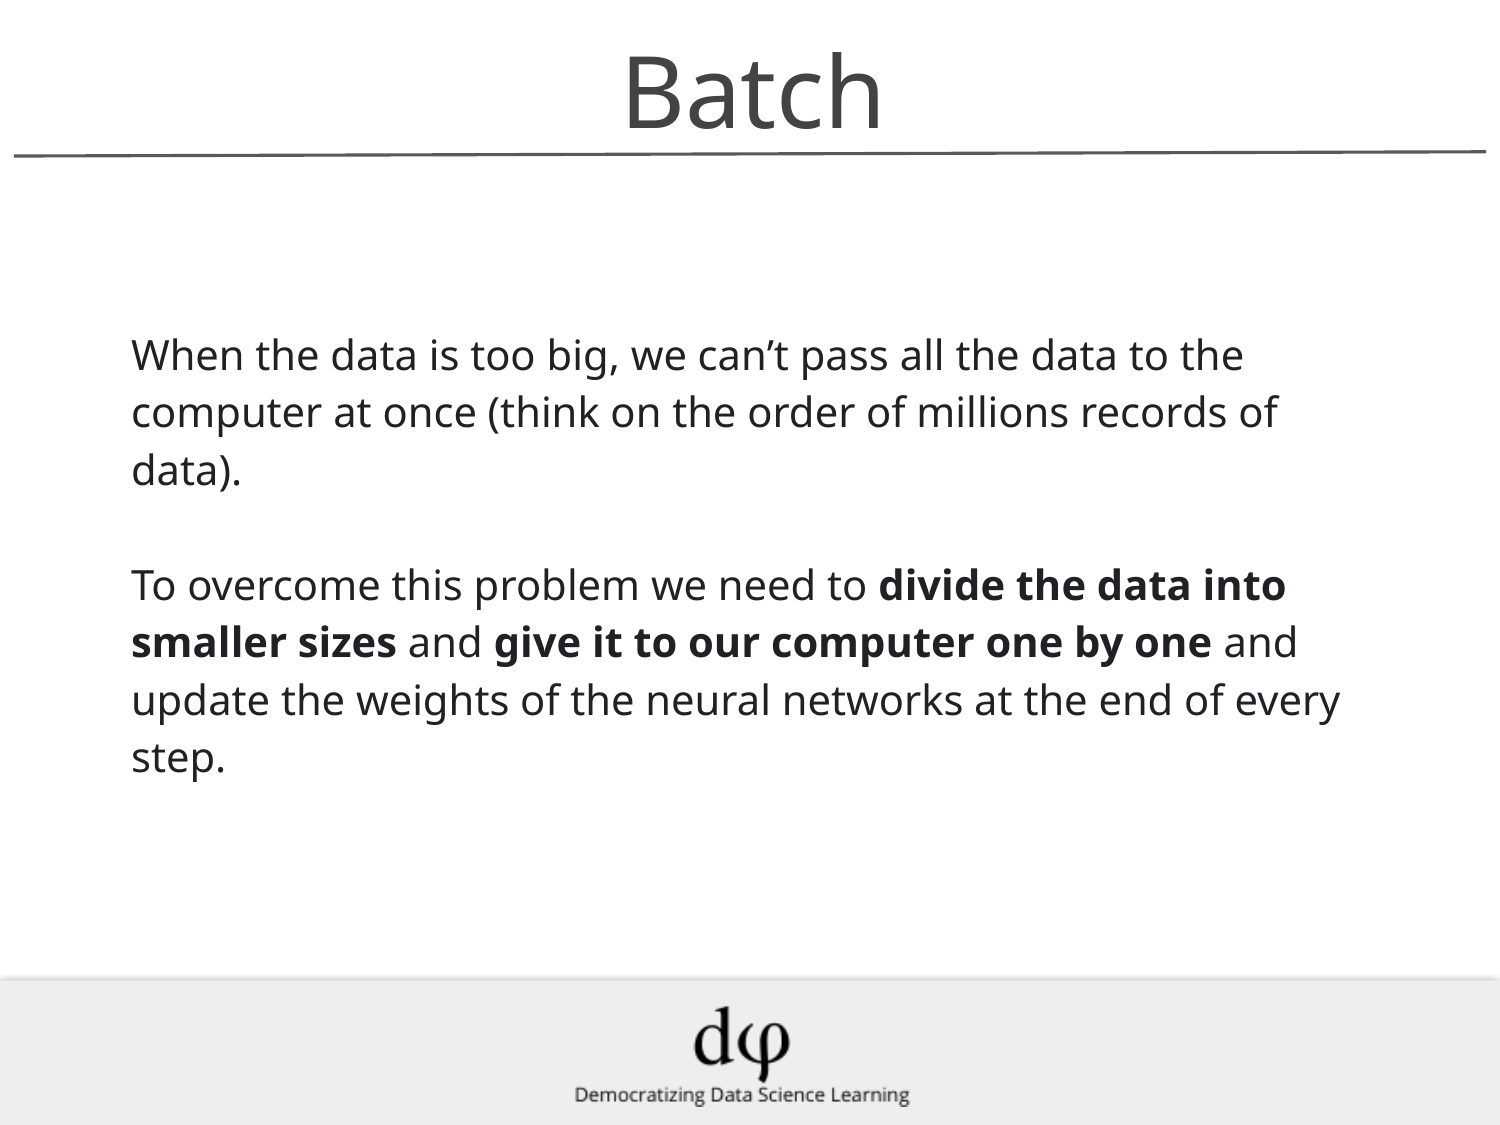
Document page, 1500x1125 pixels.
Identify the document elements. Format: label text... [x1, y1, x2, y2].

text_box When the data is too big, we can’t pass all the data to the computer at once (think on the order of millions records of data). To overcome this problem we need to divide the data into smaller sizes and give it to our computer one by one and update the weights of the neural networks at the end of every step. [116, 306, 1371, 819]
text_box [0, 980, 1500, 1125]
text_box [13, 151, 1487, 157]
text_box Batch [213, 13, 1293, 145]
